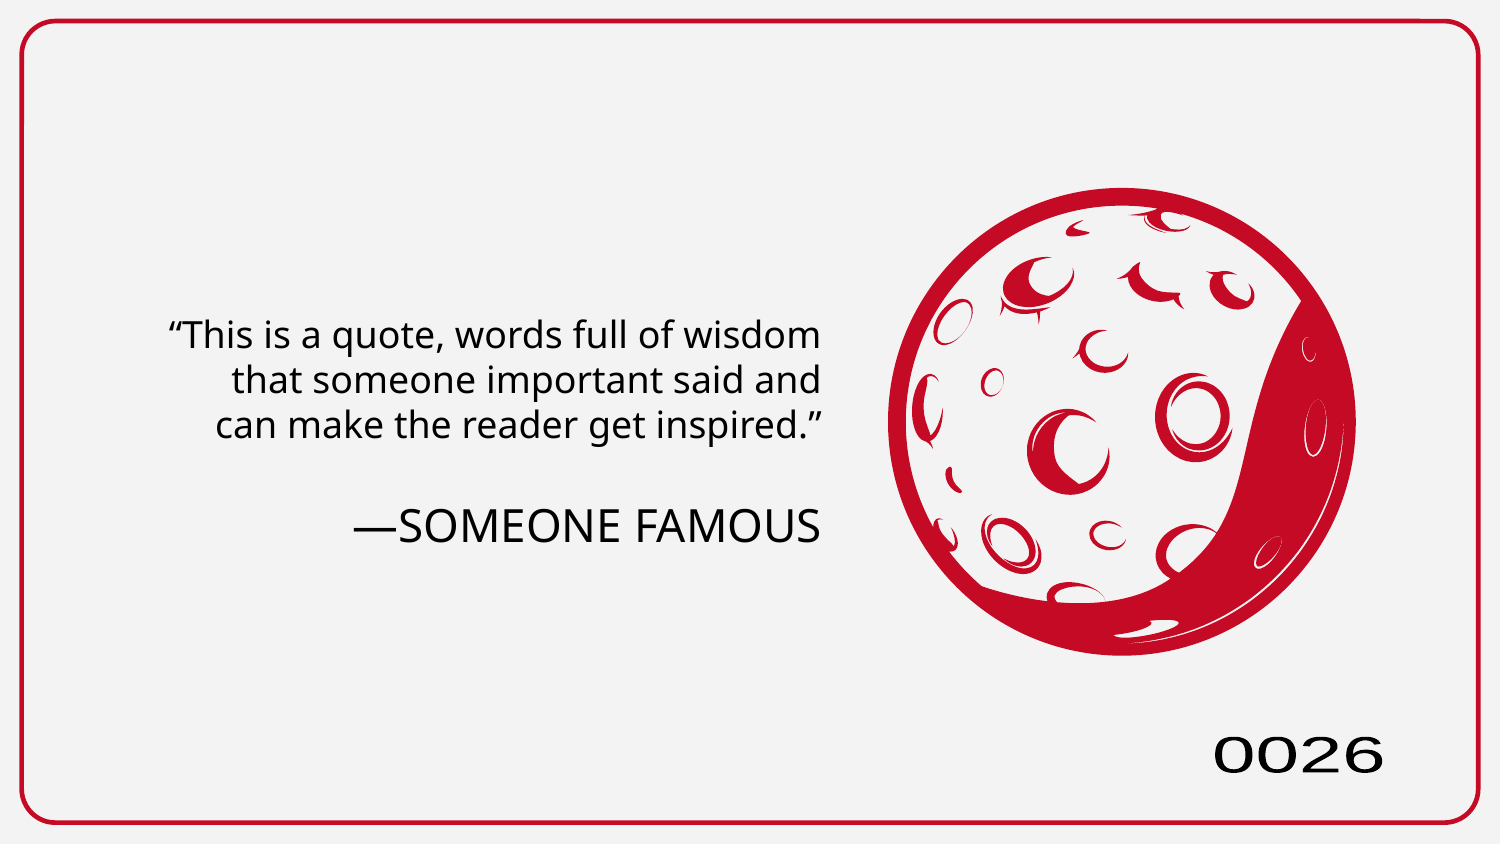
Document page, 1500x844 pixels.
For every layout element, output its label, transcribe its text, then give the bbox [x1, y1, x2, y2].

title —SOMEONE FAMOUS [144, 480, 838, 568]
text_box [887, 187, 1357, 656]
subtitle “This is a quote, words full of wisdom that someone important said and can make the reader get inspired.” [144, 276, 838, 480]
